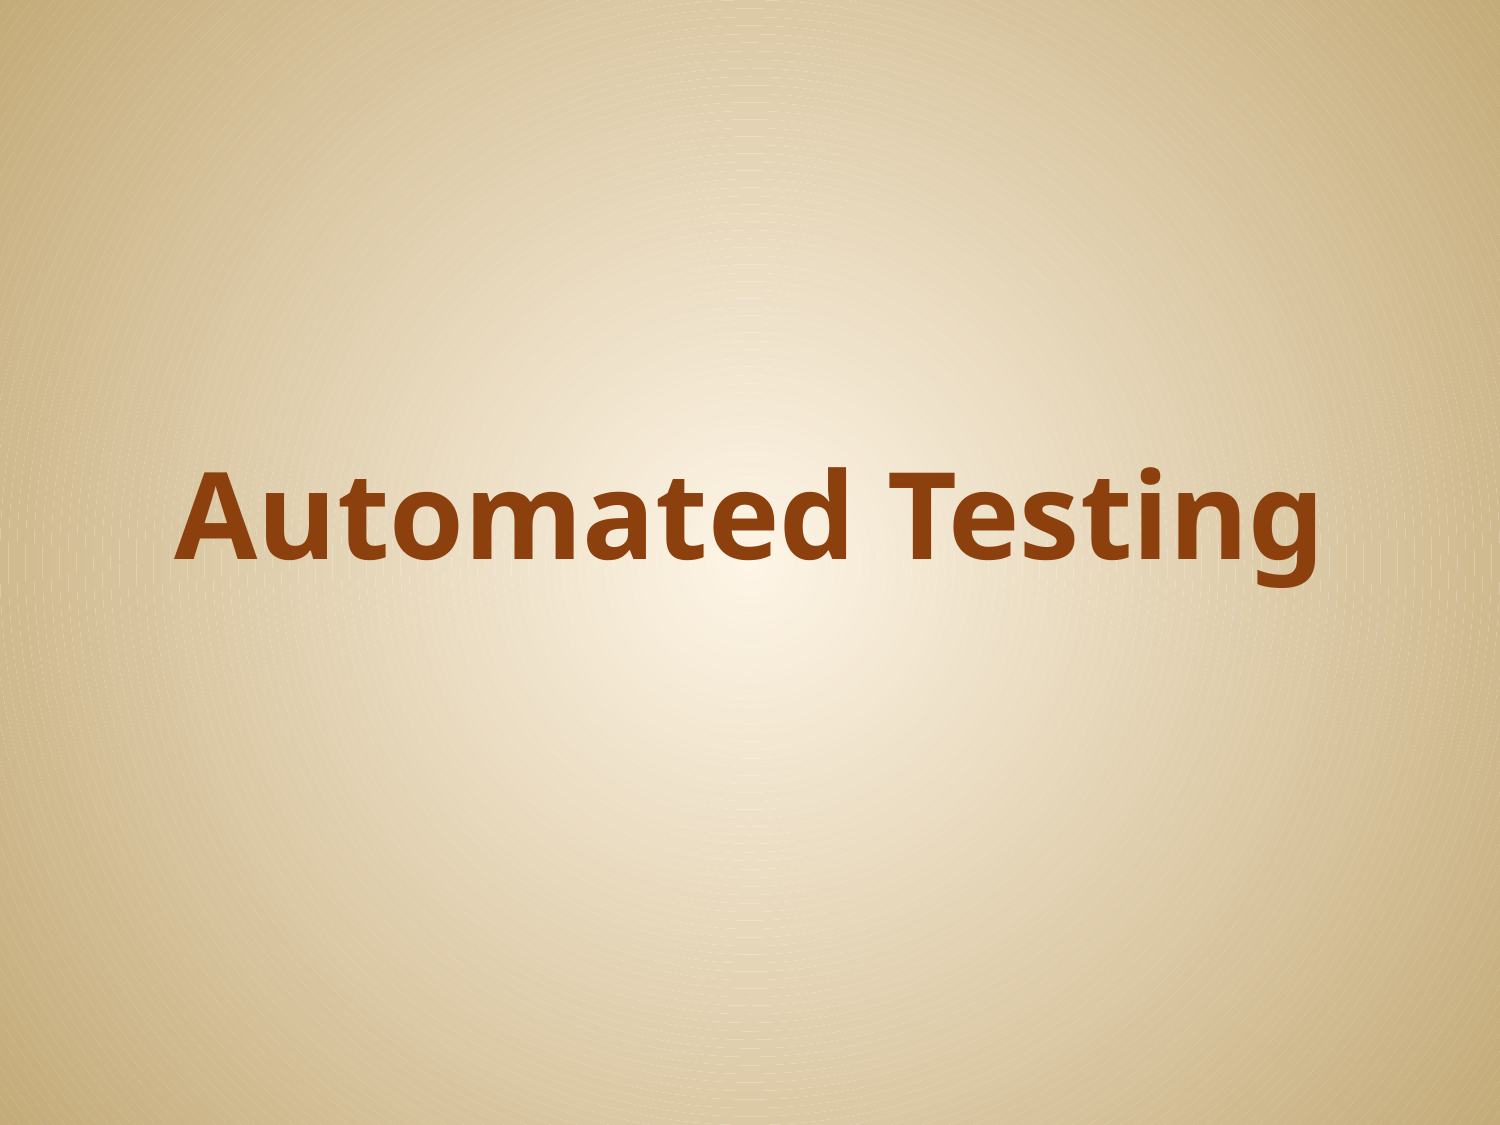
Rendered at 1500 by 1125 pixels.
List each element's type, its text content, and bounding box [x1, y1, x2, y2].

title Automated Testing [112, 162, 1388, 591]
